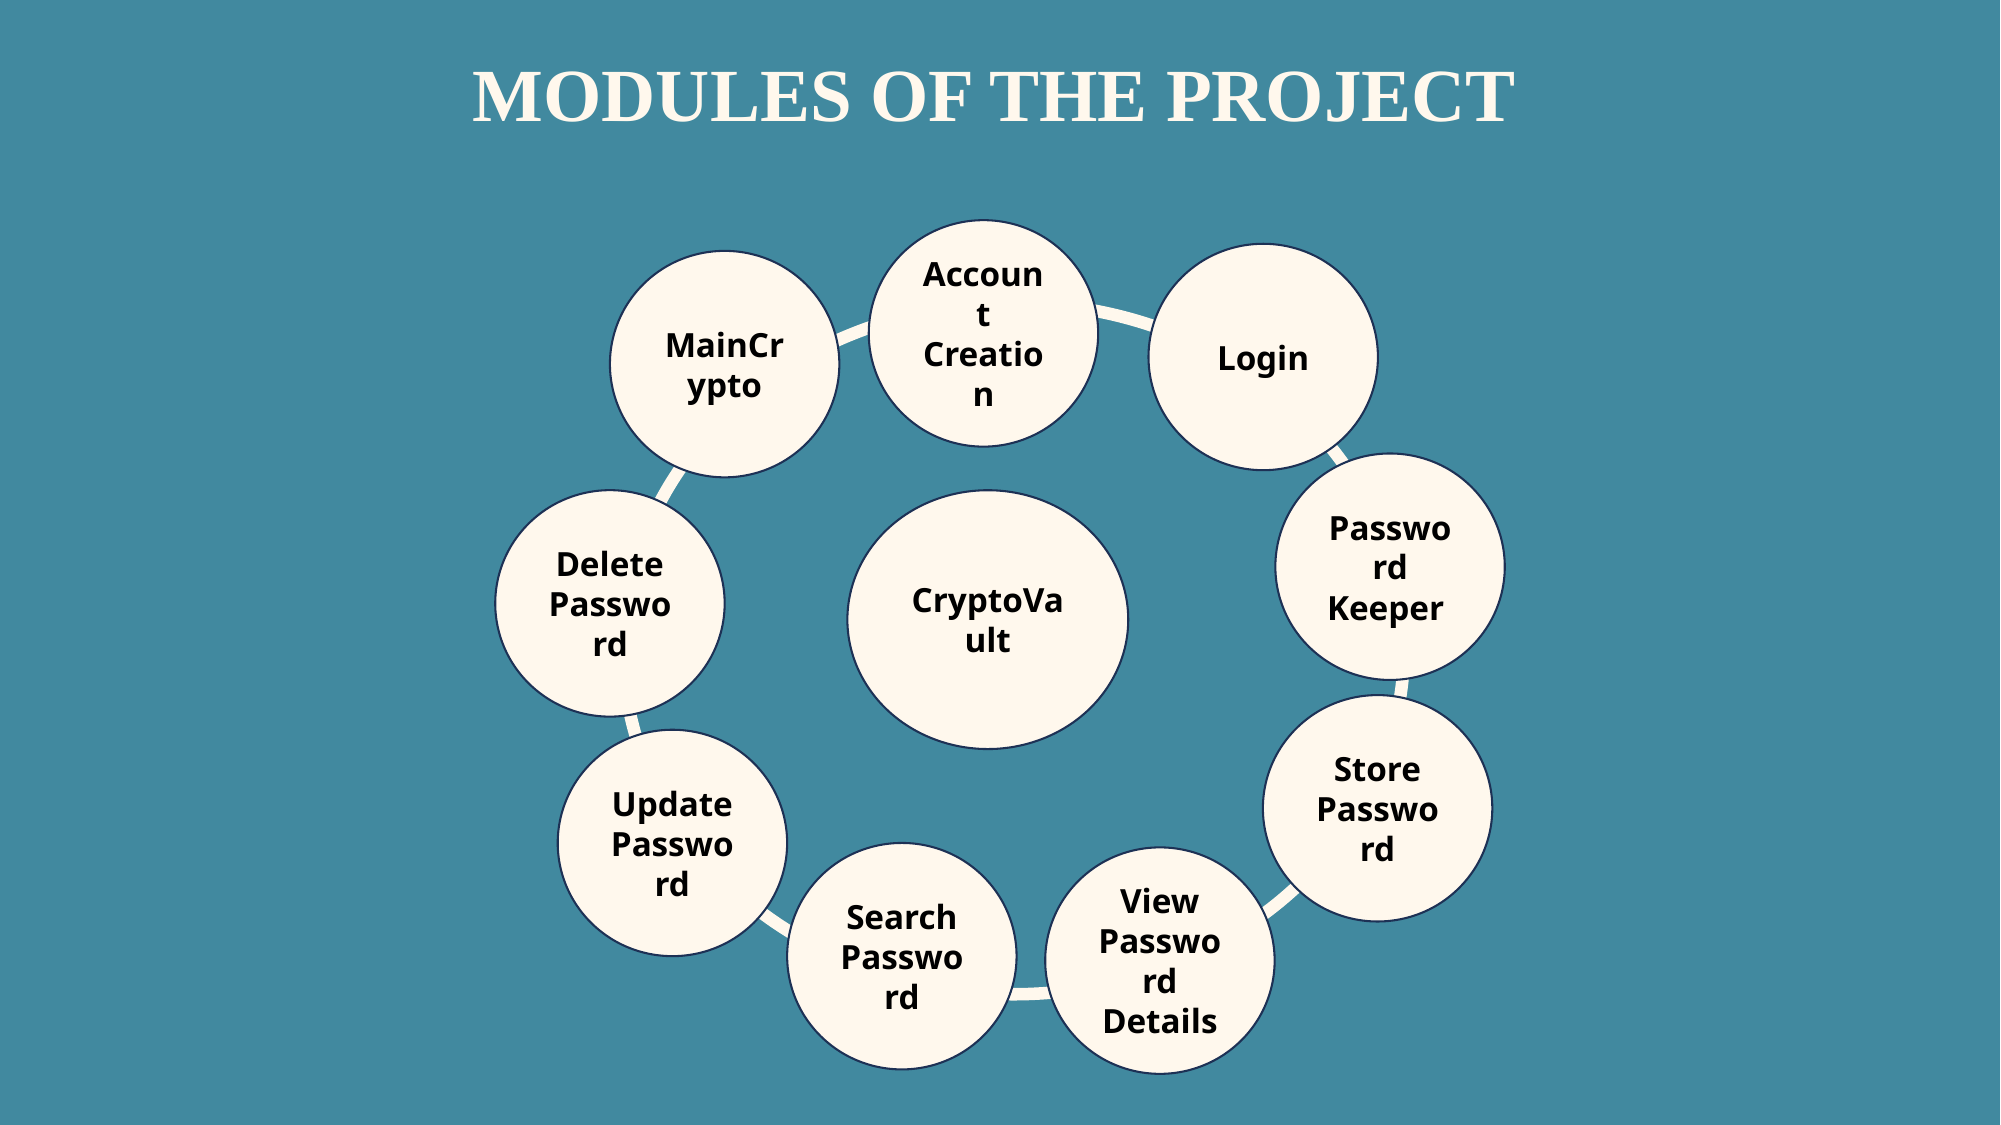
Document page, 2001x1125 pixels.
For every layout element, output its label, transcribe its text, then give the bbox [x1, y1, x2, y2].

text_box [495, 220, 1505, 1074]
text_box MODULES OF THE PROJECT [458, 39, 1542, 144]
